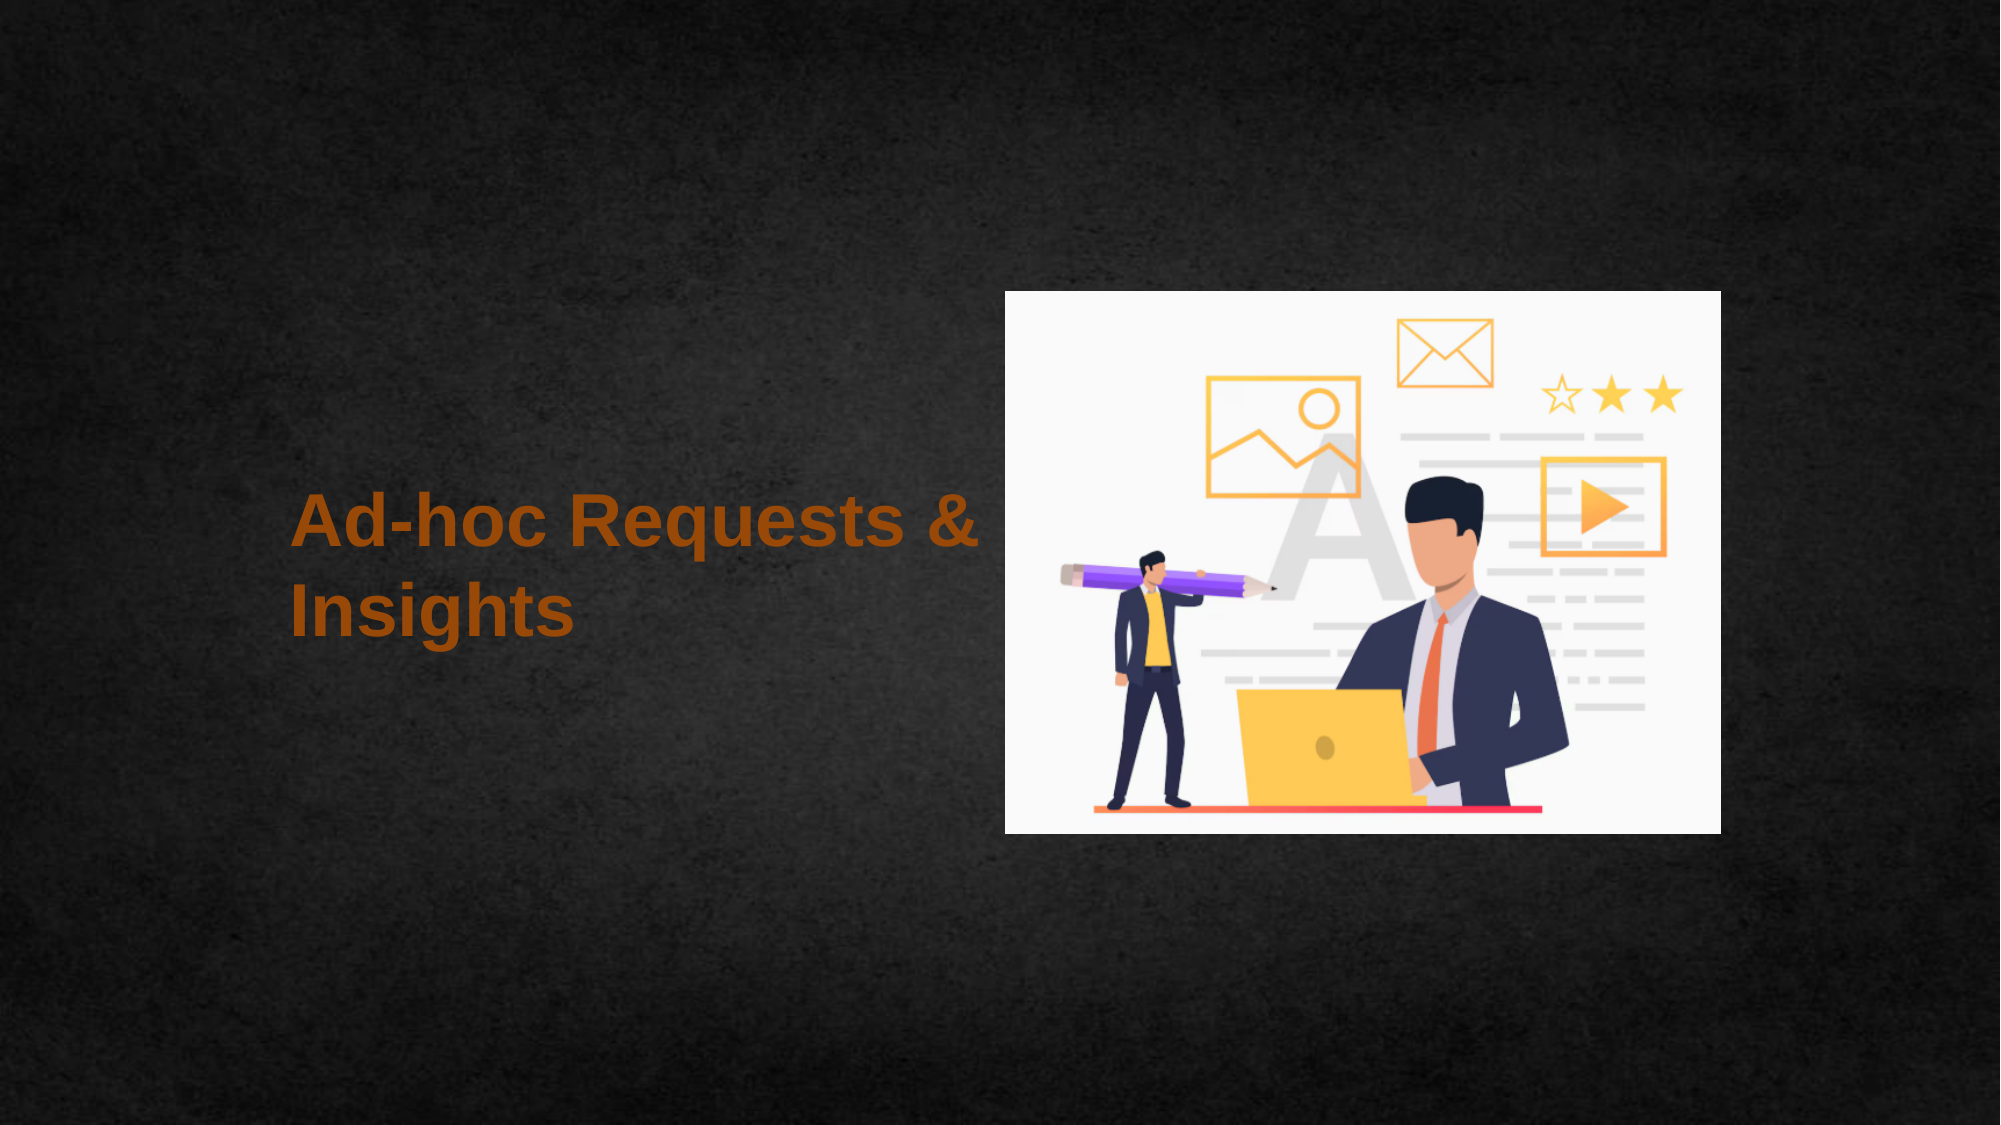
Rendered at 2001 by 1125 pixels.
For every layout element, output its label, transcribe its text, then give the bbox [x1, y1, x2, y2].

picture [0, 0, 2000, 1125]
text_box Ad-hoc Requests & Insights [275, 463, 1000, 659]
